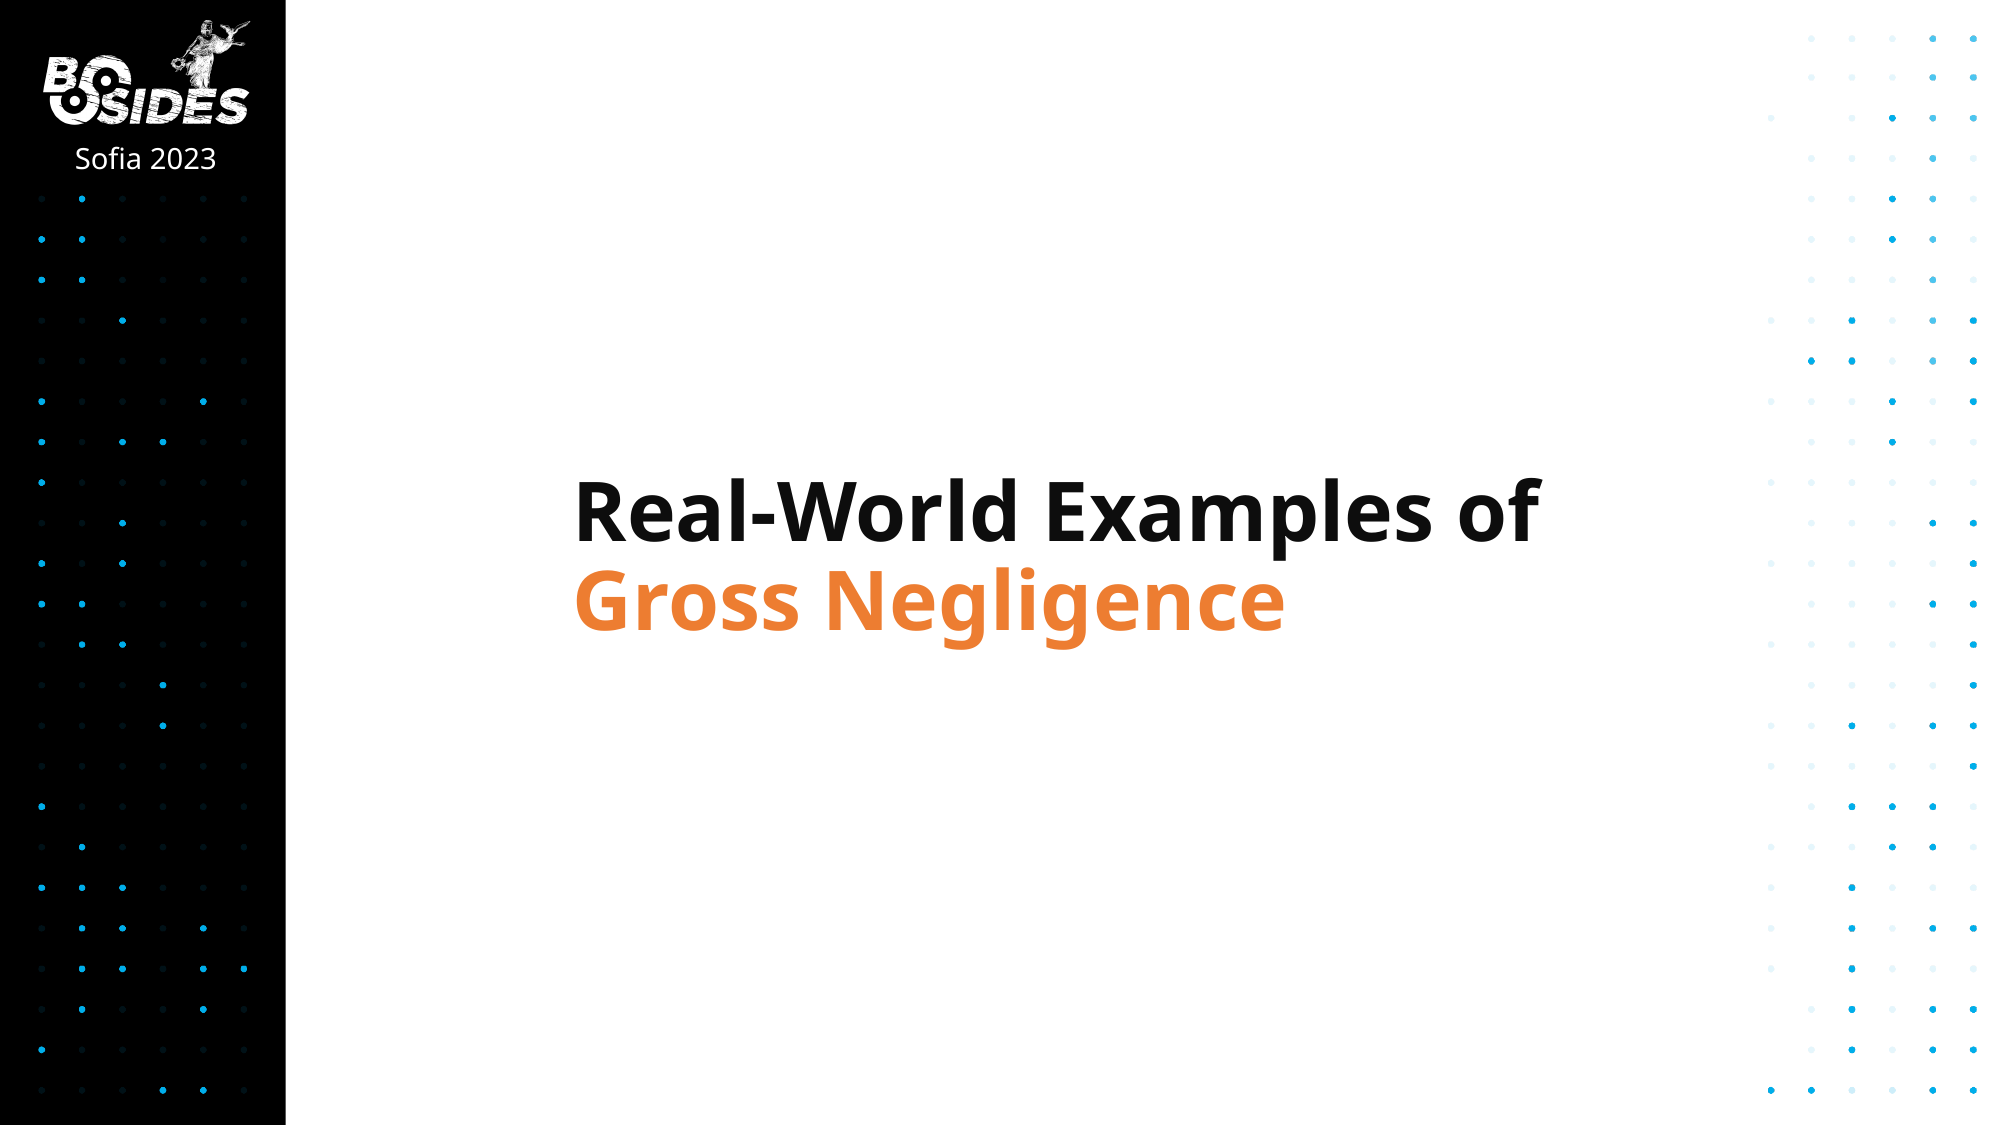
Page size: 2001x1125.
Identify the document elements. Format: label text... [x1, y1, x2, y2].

title Real-World Examples of Gross Negligence [557, 462, 1663, 656]
picture [0, 0, 2000, 1125]
